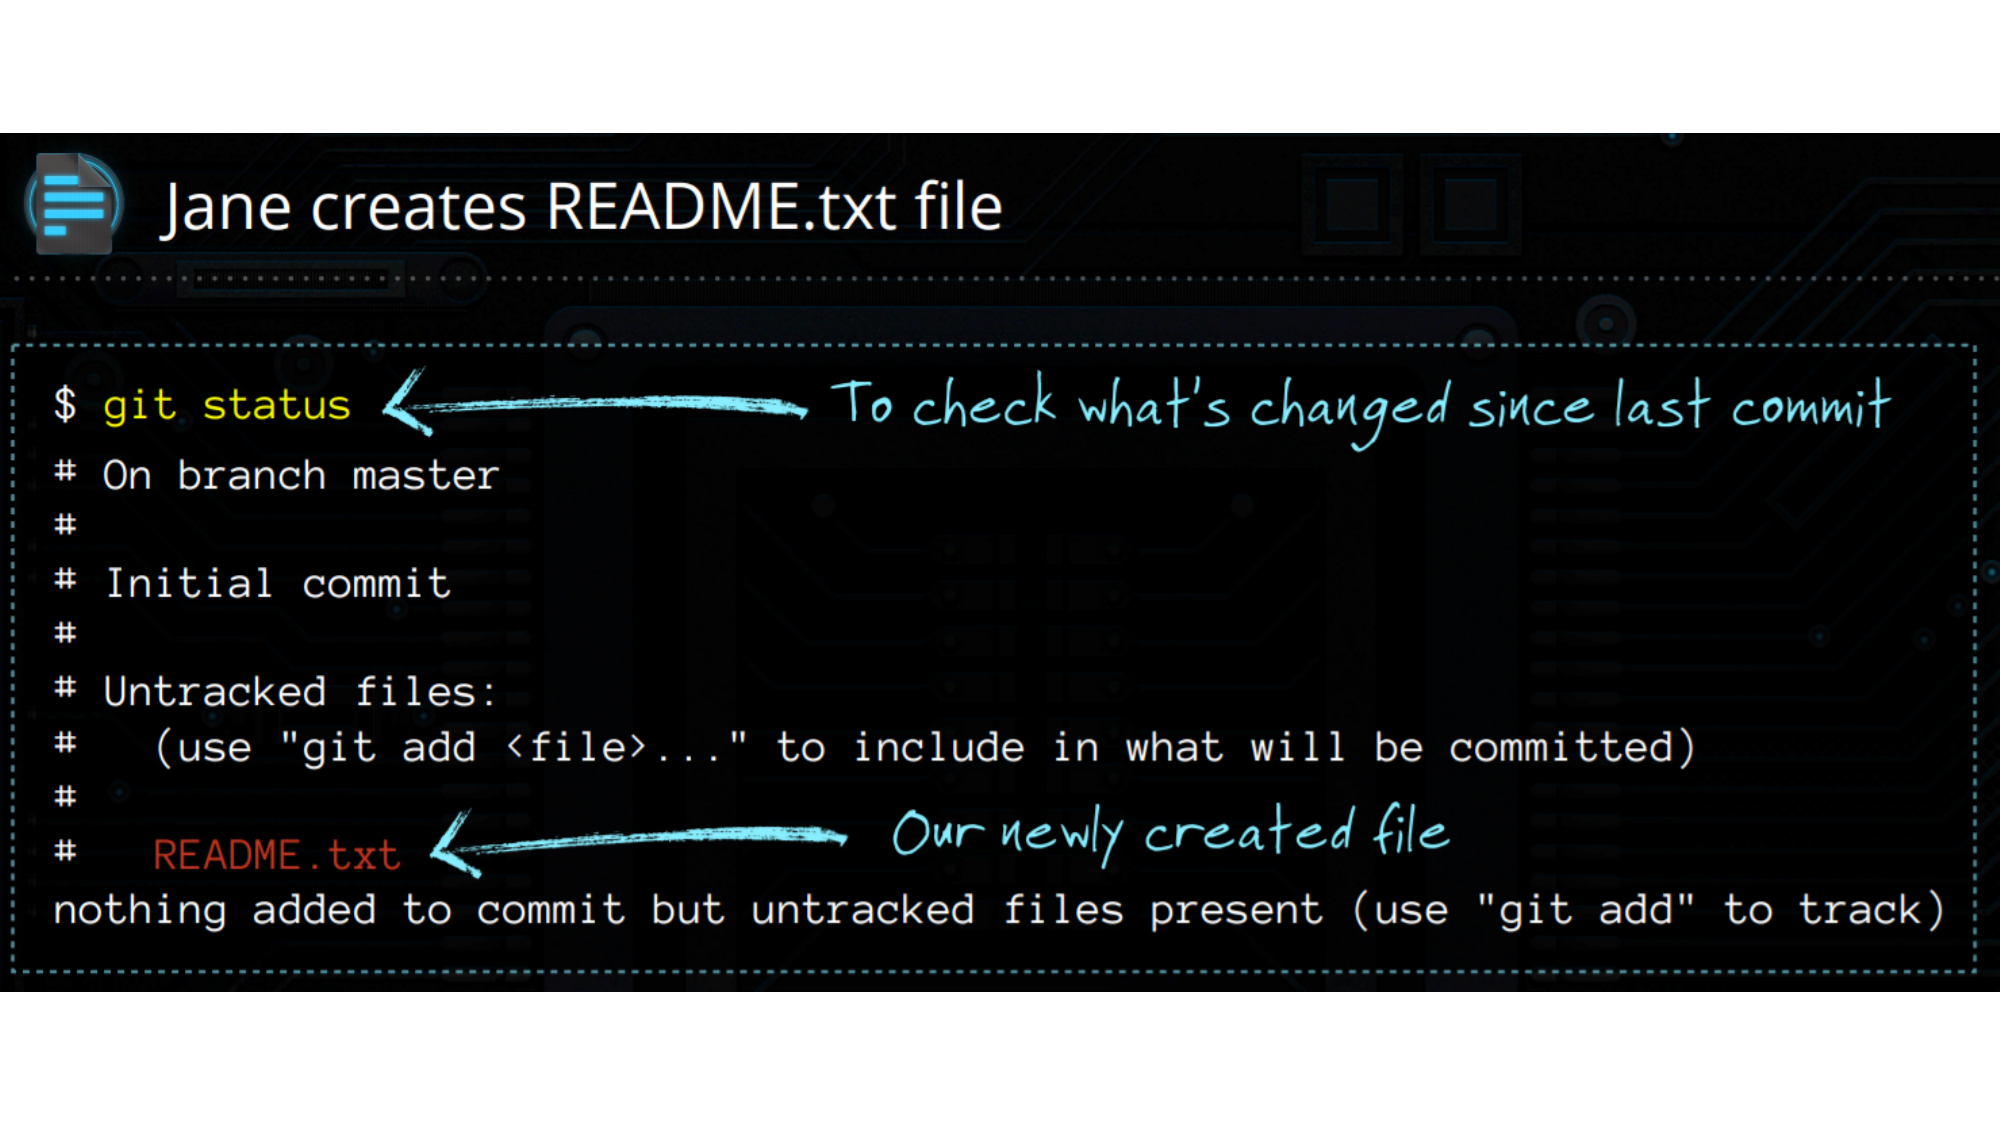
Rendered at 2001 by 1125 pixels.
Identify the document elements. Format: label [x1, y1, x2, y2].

picture [0, 133, 2000, 992]
